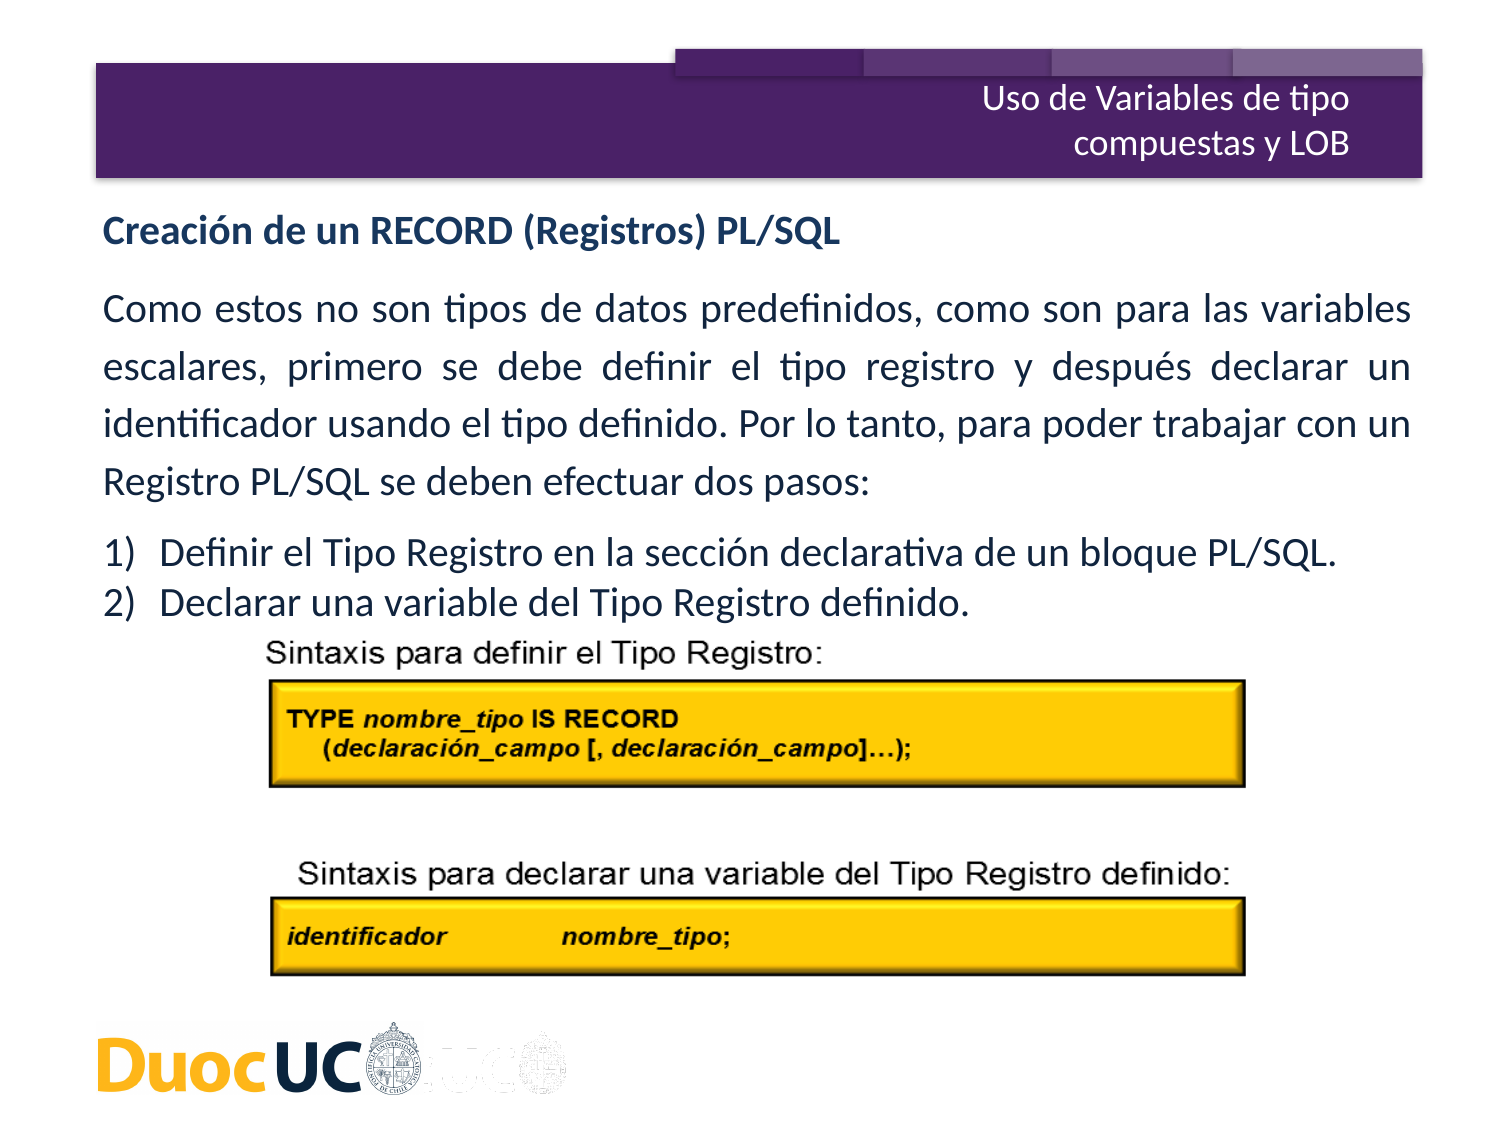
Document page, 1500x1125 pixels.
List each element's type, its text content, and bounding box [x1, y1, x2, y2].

picture [265, 635, 1250, 986]
text_box Creación de un RECORD (Registros) PL/SQL Como estos no son tipos de datos predefinidos, como son para las variables escalares, primero se debe definir el tipo registro y después declarar un identificador usando el tipo definido. Por lo tanto, para poder trabajar con un Registro PL/SQL se deben efectuar dos pasos: Definir el Tipo Registro en la sección declarativa de un bloque PL/SQL. Declarar una variable del Tipo Registro definido. [88, 187, 1428, 632]
text_box Uso de Variables de tipo compuestas y LOB [837, 65, 1366, 171]
picture [96, 1021, 566, 1095]
